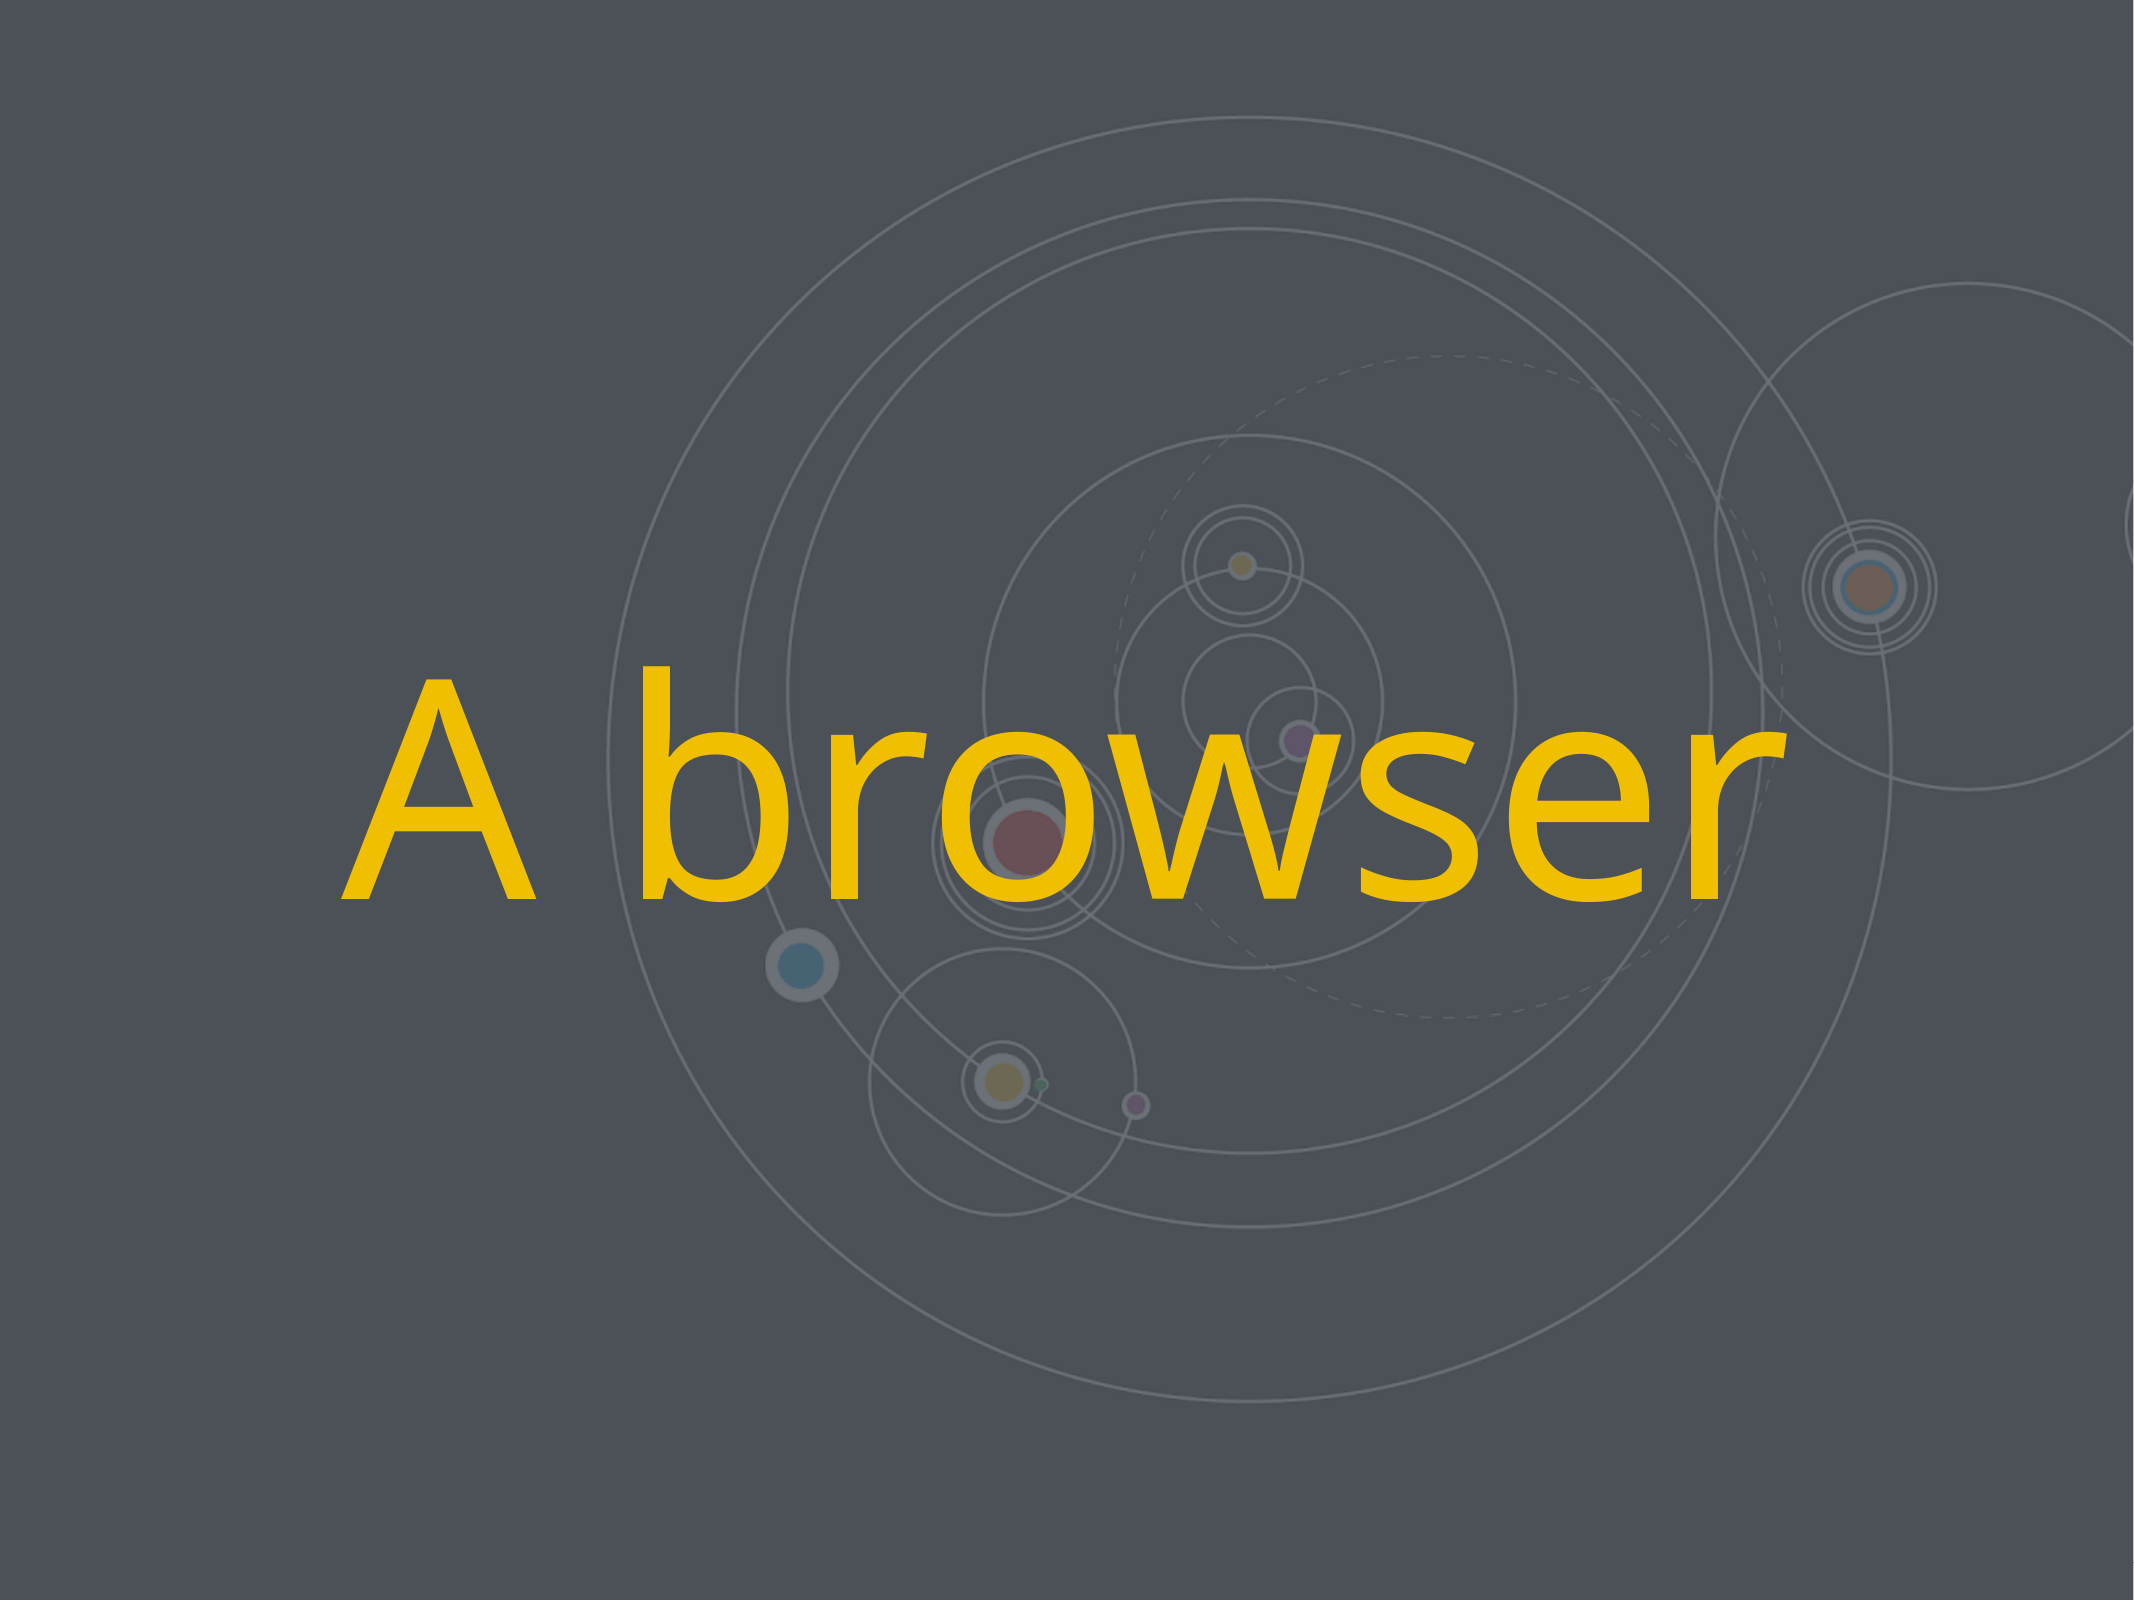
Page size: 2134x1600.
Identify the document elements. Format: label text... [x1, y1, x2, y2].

title A browser [306, 570, 1827, 962]
picture [0, 0, 2134, 1600]
